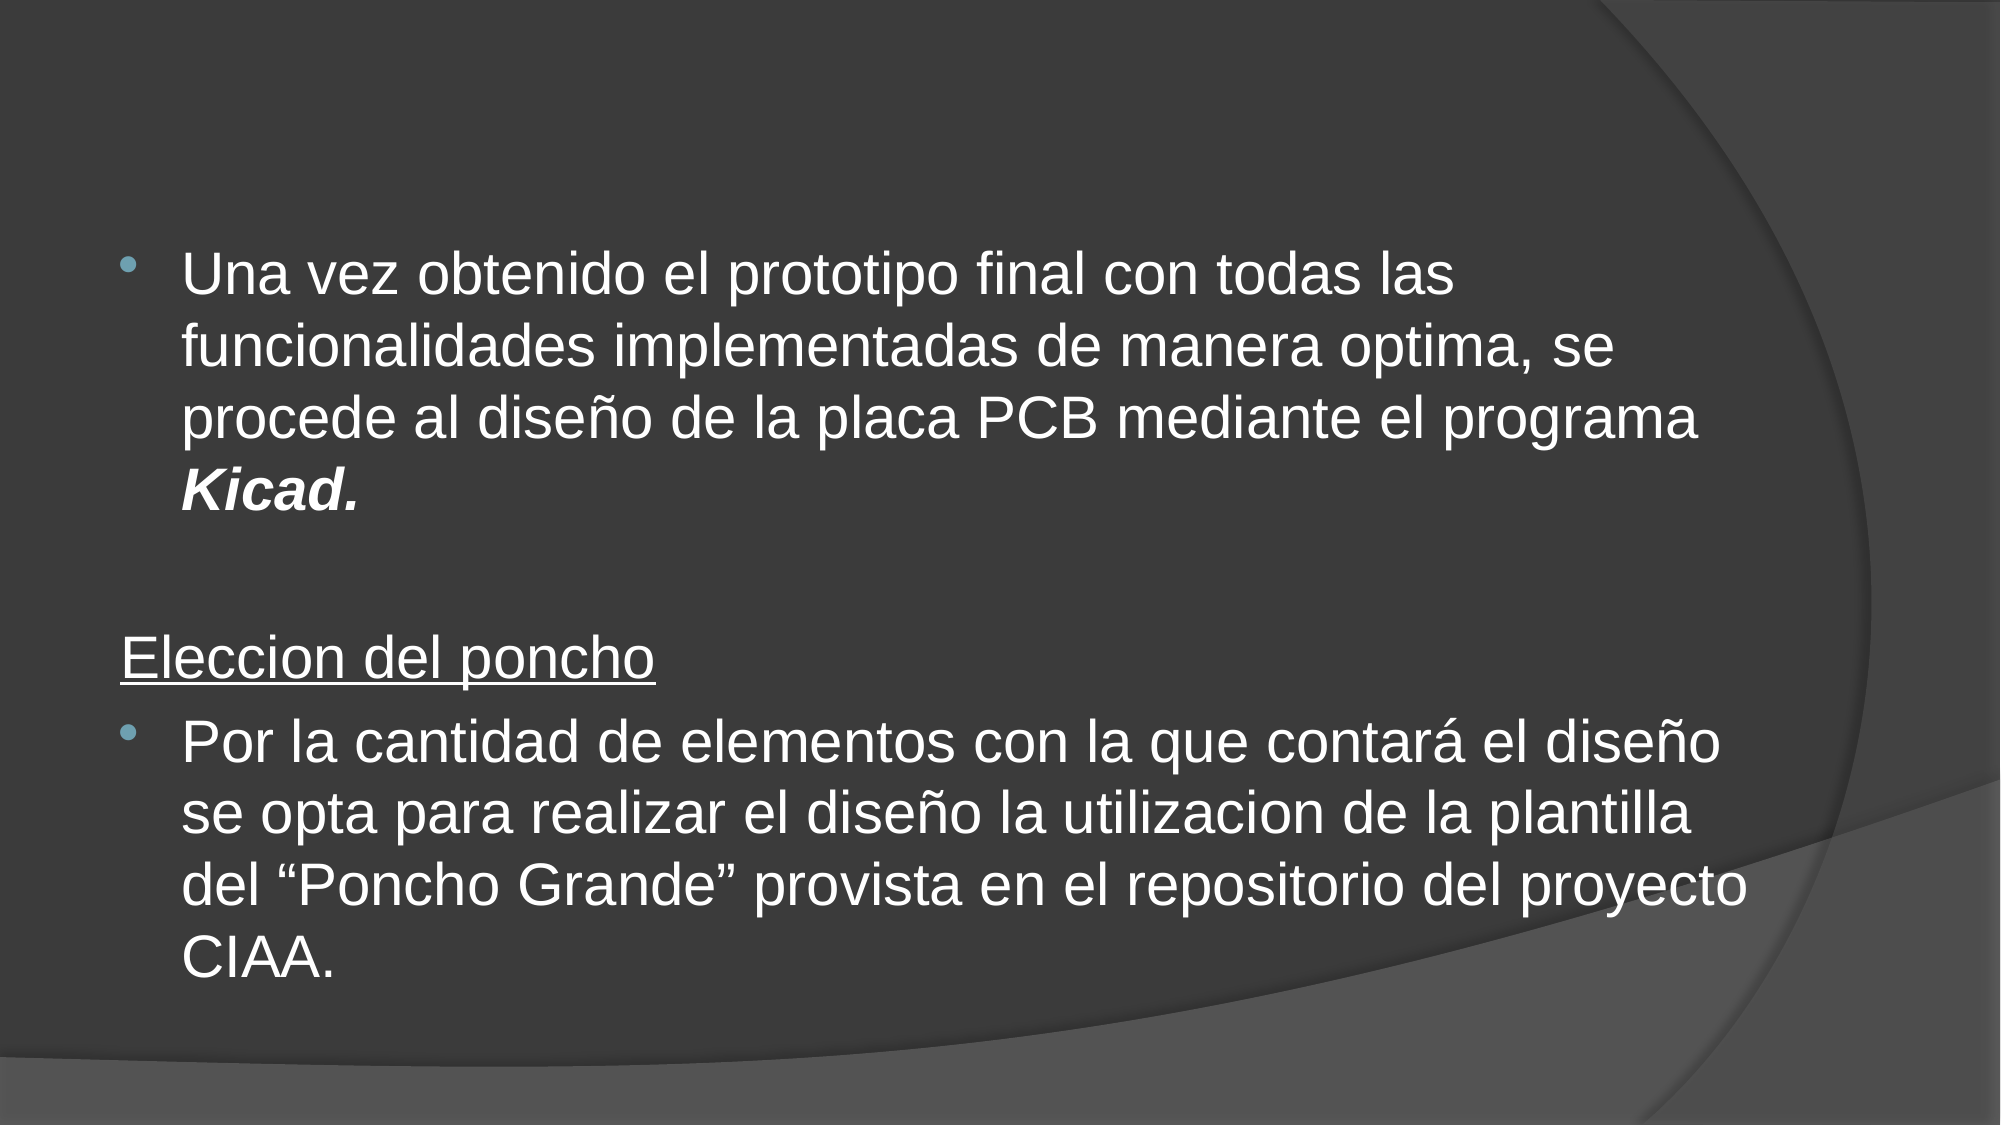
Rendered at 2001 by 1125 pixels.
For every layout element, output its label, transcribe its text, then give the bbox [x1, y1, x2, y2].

list Una vez obtenido el prototipo final con todas las funcionalidades implementadas de manera optima, se procede al diseño de la placa PCB mediante el programa Kicad. Eleccion del poncho Por la cantidad de elementos con la que contará el diseño se opta para realizar el diseño la utilizacion de la plantilla del “Poncho Grande” provista en el repositorio del proyecto CIAA. [99, 227, 1792, 1005]
